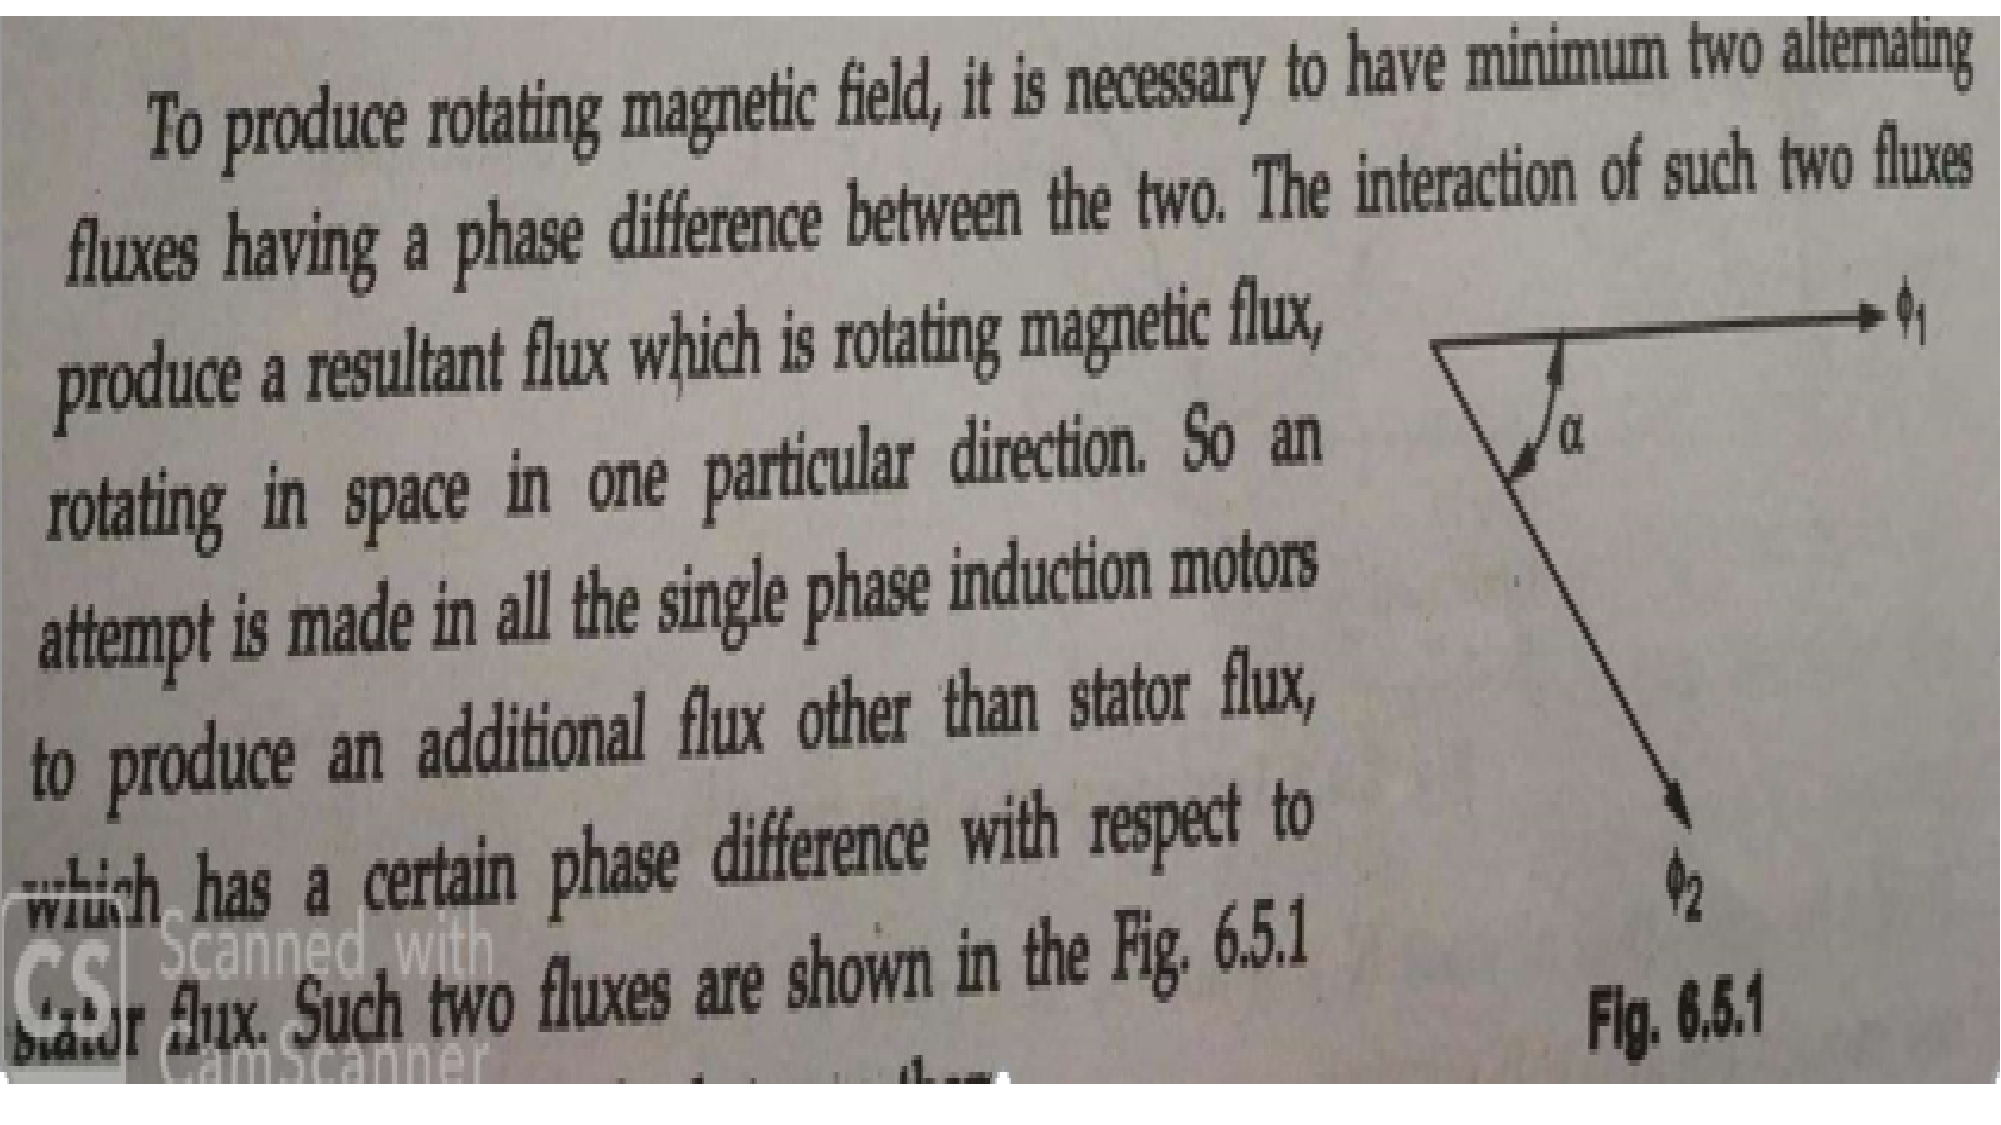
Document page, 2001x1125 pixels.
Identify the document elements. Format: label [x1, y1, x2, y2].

list [0, 16, 2000, 1084]
